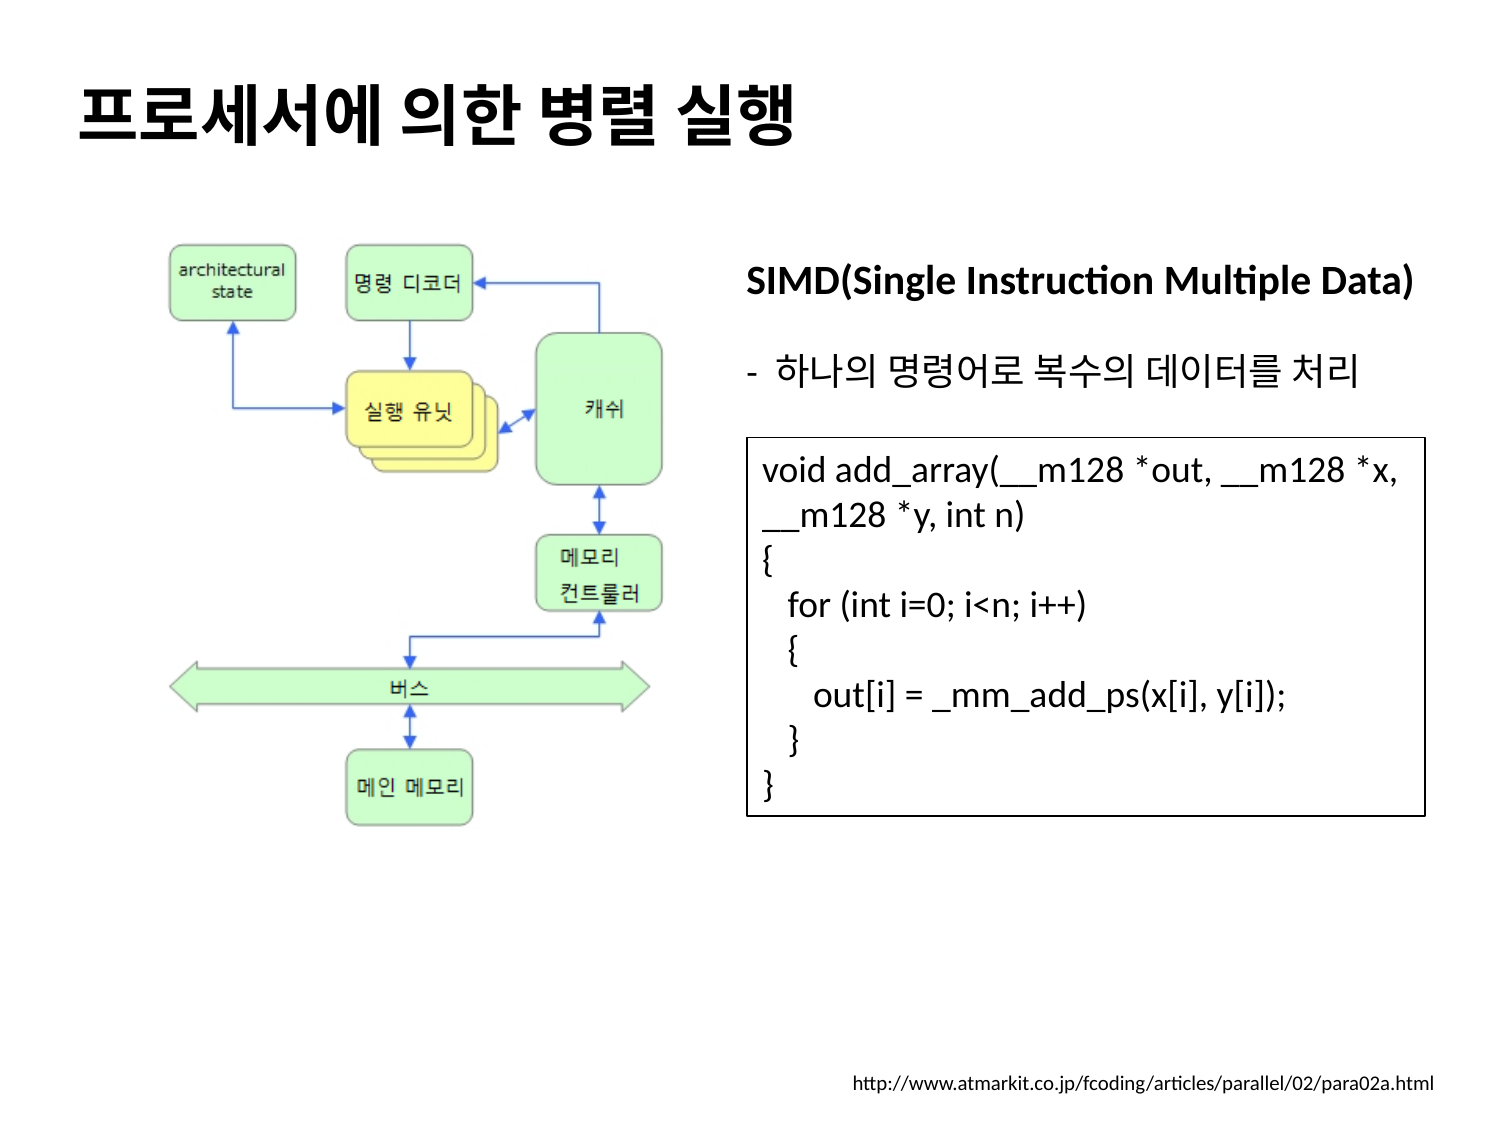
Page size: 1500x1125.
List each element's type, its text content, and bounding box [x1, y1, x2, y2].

text_box void add_array(__m128 *out, __m128 *x, __m128 *y, int n) { for (int i=0; i<n; i++) { out[i] = _mm_add_ps(x[i], y[i]); } } [747, 437, 1425, 817]
text_box 프로세서에 의한 병렬 실행 [62, 66, 1400, 163]
picture [162, 237, 666, 830]
text_box SIMD(Single Instruction Multiple Data) - 하나의 명령어로 복수의 데이터를 처리 [731, 245, 1482, 402]
text_box http://www.atmarkit.co.jp/fcoding/articles/parallel/02/para02a.html [837, 1062, 1457, 1103]
